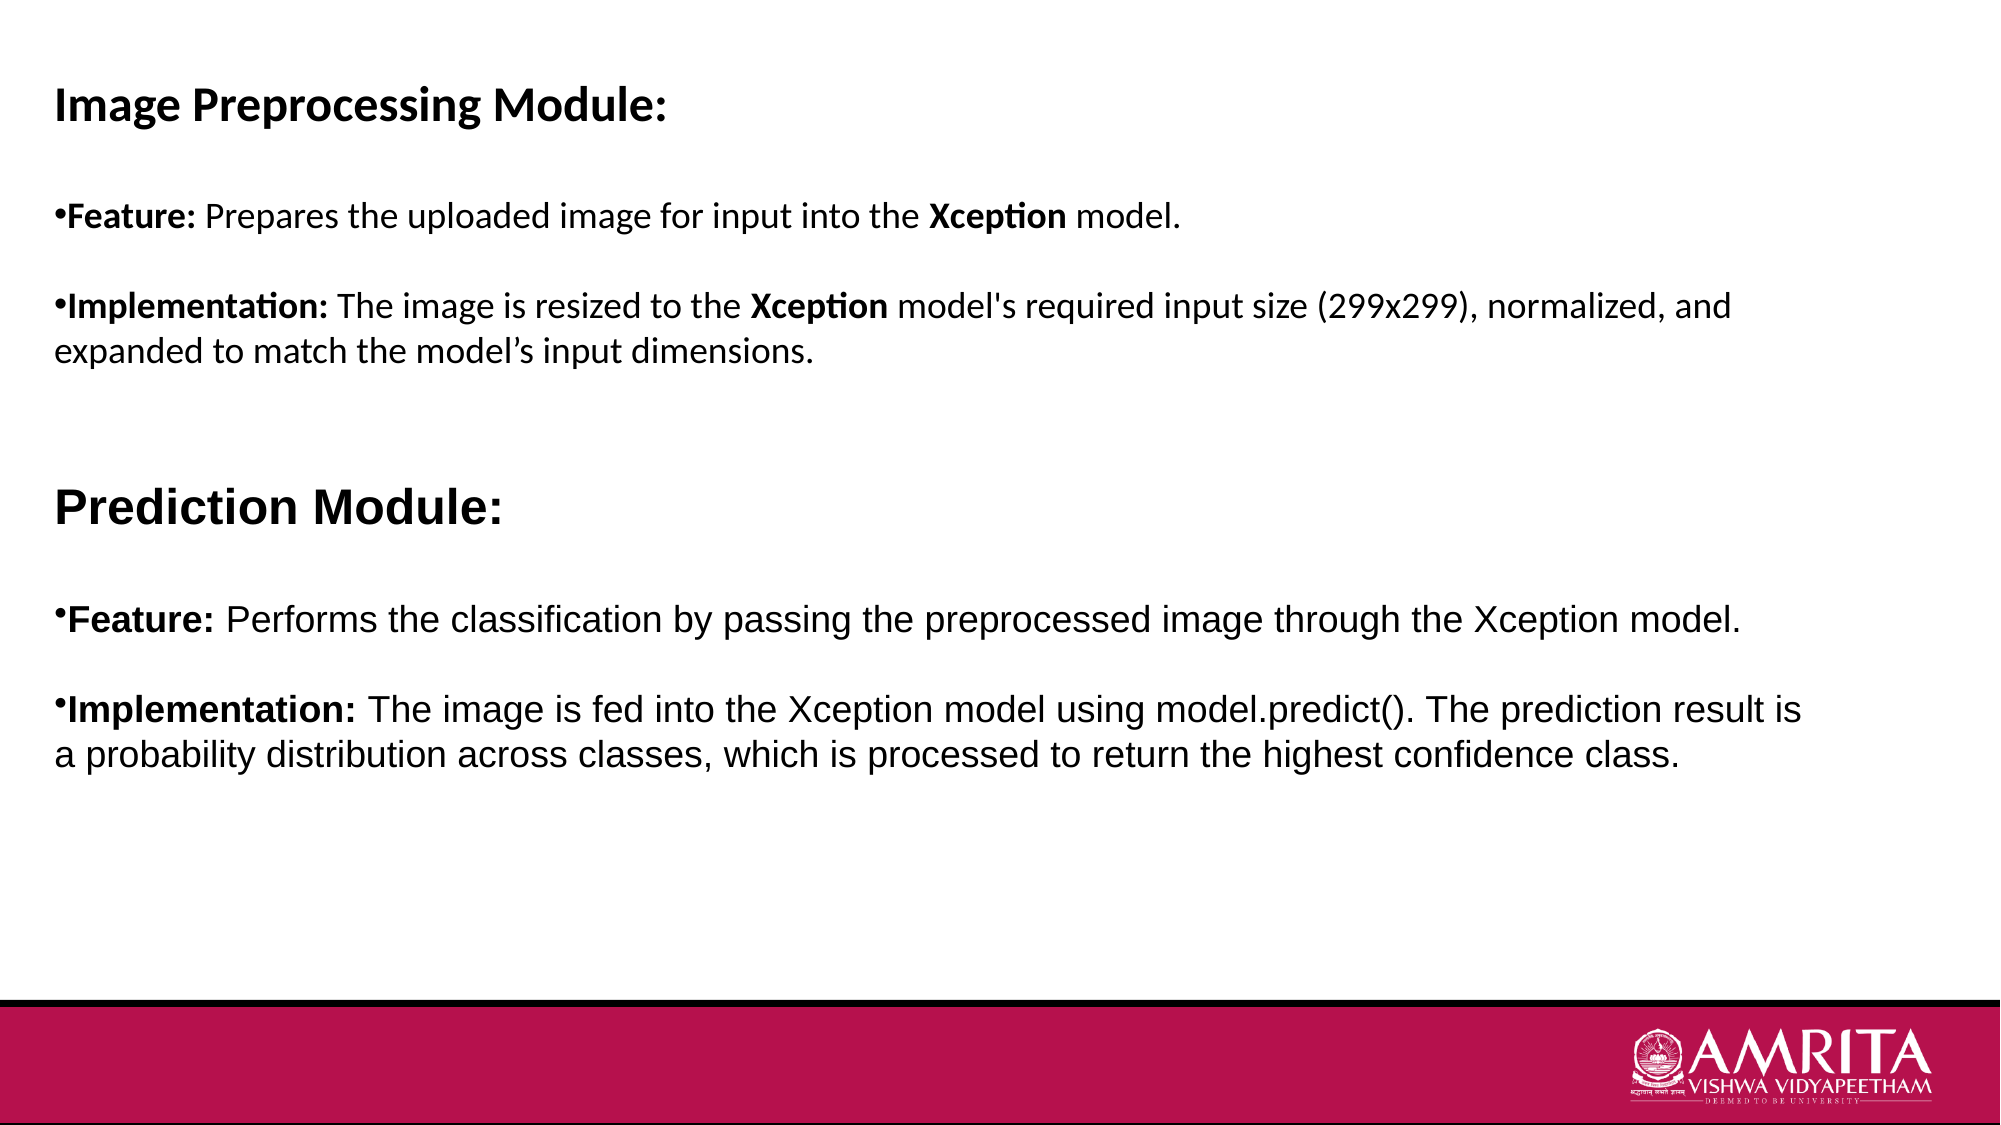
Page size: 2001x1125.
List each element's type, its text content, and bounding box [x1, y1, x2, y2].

text_box Image Preprocessing Module: Feature: Prepares the uploaded image for input into the Xception model. Implementation: The image is resized to the Xception model's required input size (299x299), normalized, and expanded to match the model’s input dimensions. [39, 63, 1821, 379]
picture [1622, 1011, 1940, 1113]
text_box Prediction Module: Feature: Performs the classification by passing the preprocessed image through the Xception model. Implementation: The image is fed into the Xception model using model.predict(). The prediction result is a probability distribution across classes, which is processed to return the highest confidence class. [39, 467, 1821, 828]
